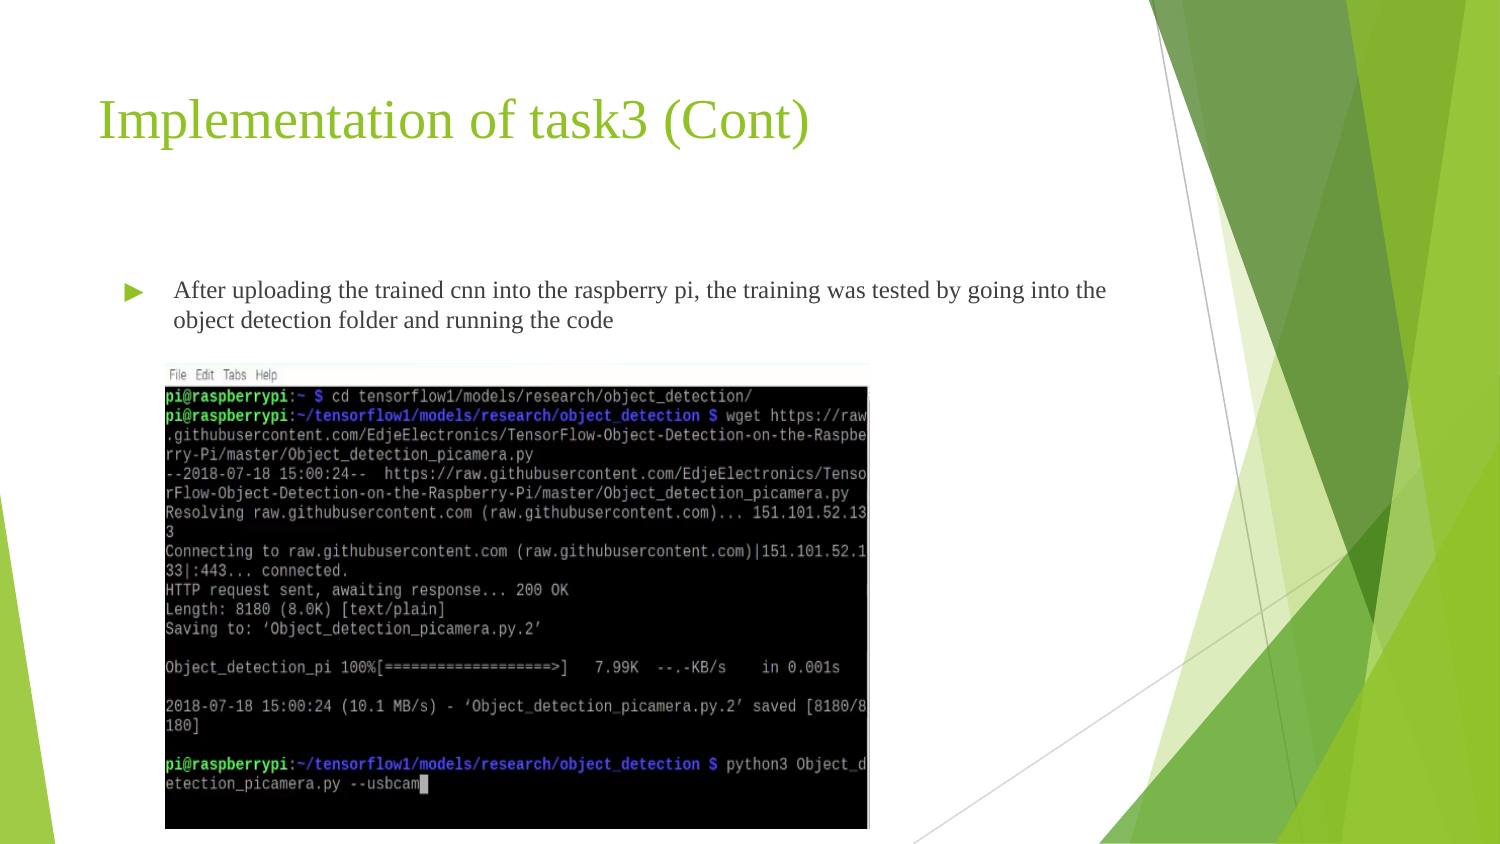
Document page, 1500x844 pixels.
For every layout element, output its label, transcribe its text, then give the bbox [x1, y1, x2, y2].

picture [165, 362, 870, 829]
list After uploading the trained cnn into the raspberry pi, the training was tested by going into the object detection folder and running the code [83, 265, 1141, 744]
title Implementation of task3 (Cont) [83, 75, 1141, 238]
